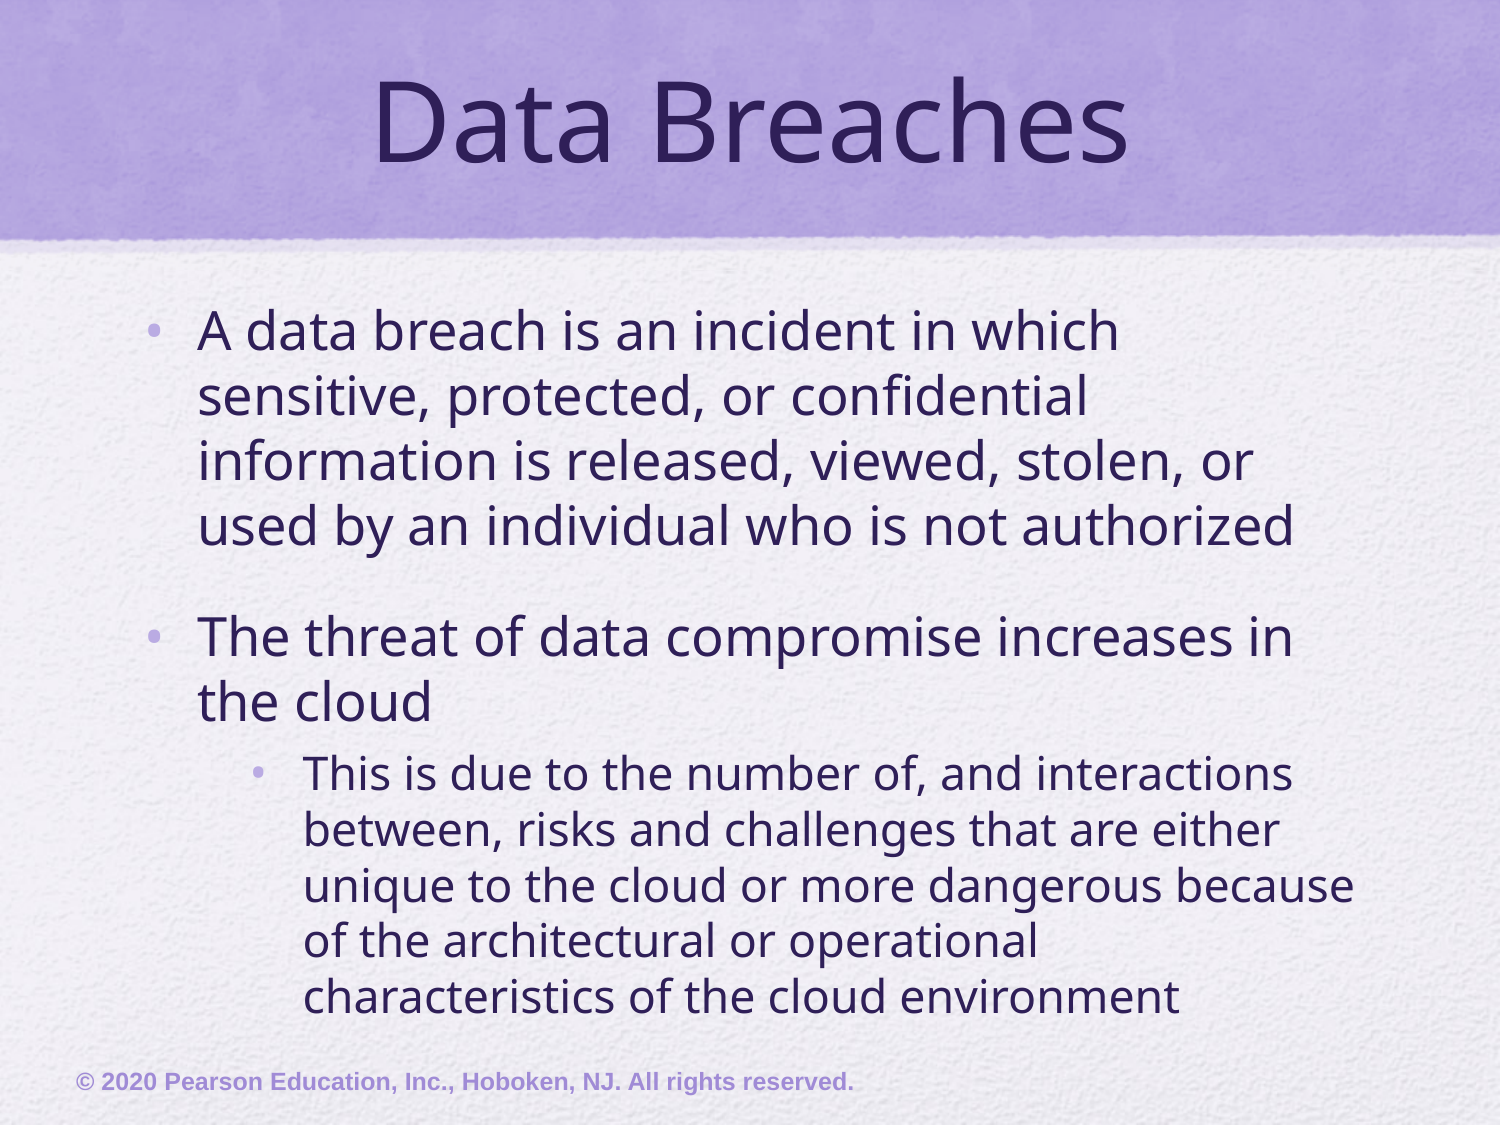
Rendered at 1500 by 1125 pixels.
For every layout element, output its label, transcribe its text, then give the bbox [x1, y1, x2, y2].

title Data Breaches [129, 6, 1373, 239]
picture [0, 225, 1500, 1125]
footer © 2020 Pearson Education, Inc., Hoboken, NJ. All rights reserved. [60, 1042, 1117, 1119]
list A data breach is an incident in which sensitive, protected, or confidential information is released, viewed, stolen, or used by an individual who is not authorized The threat of data compromise increases in the cloud This is due to the number of, and interactions between, risks and challenges that are either unique to the cloud or more dangerous because of the architectural or operational characteristics of the cloud environment [129, 288, 1373, 1043]
